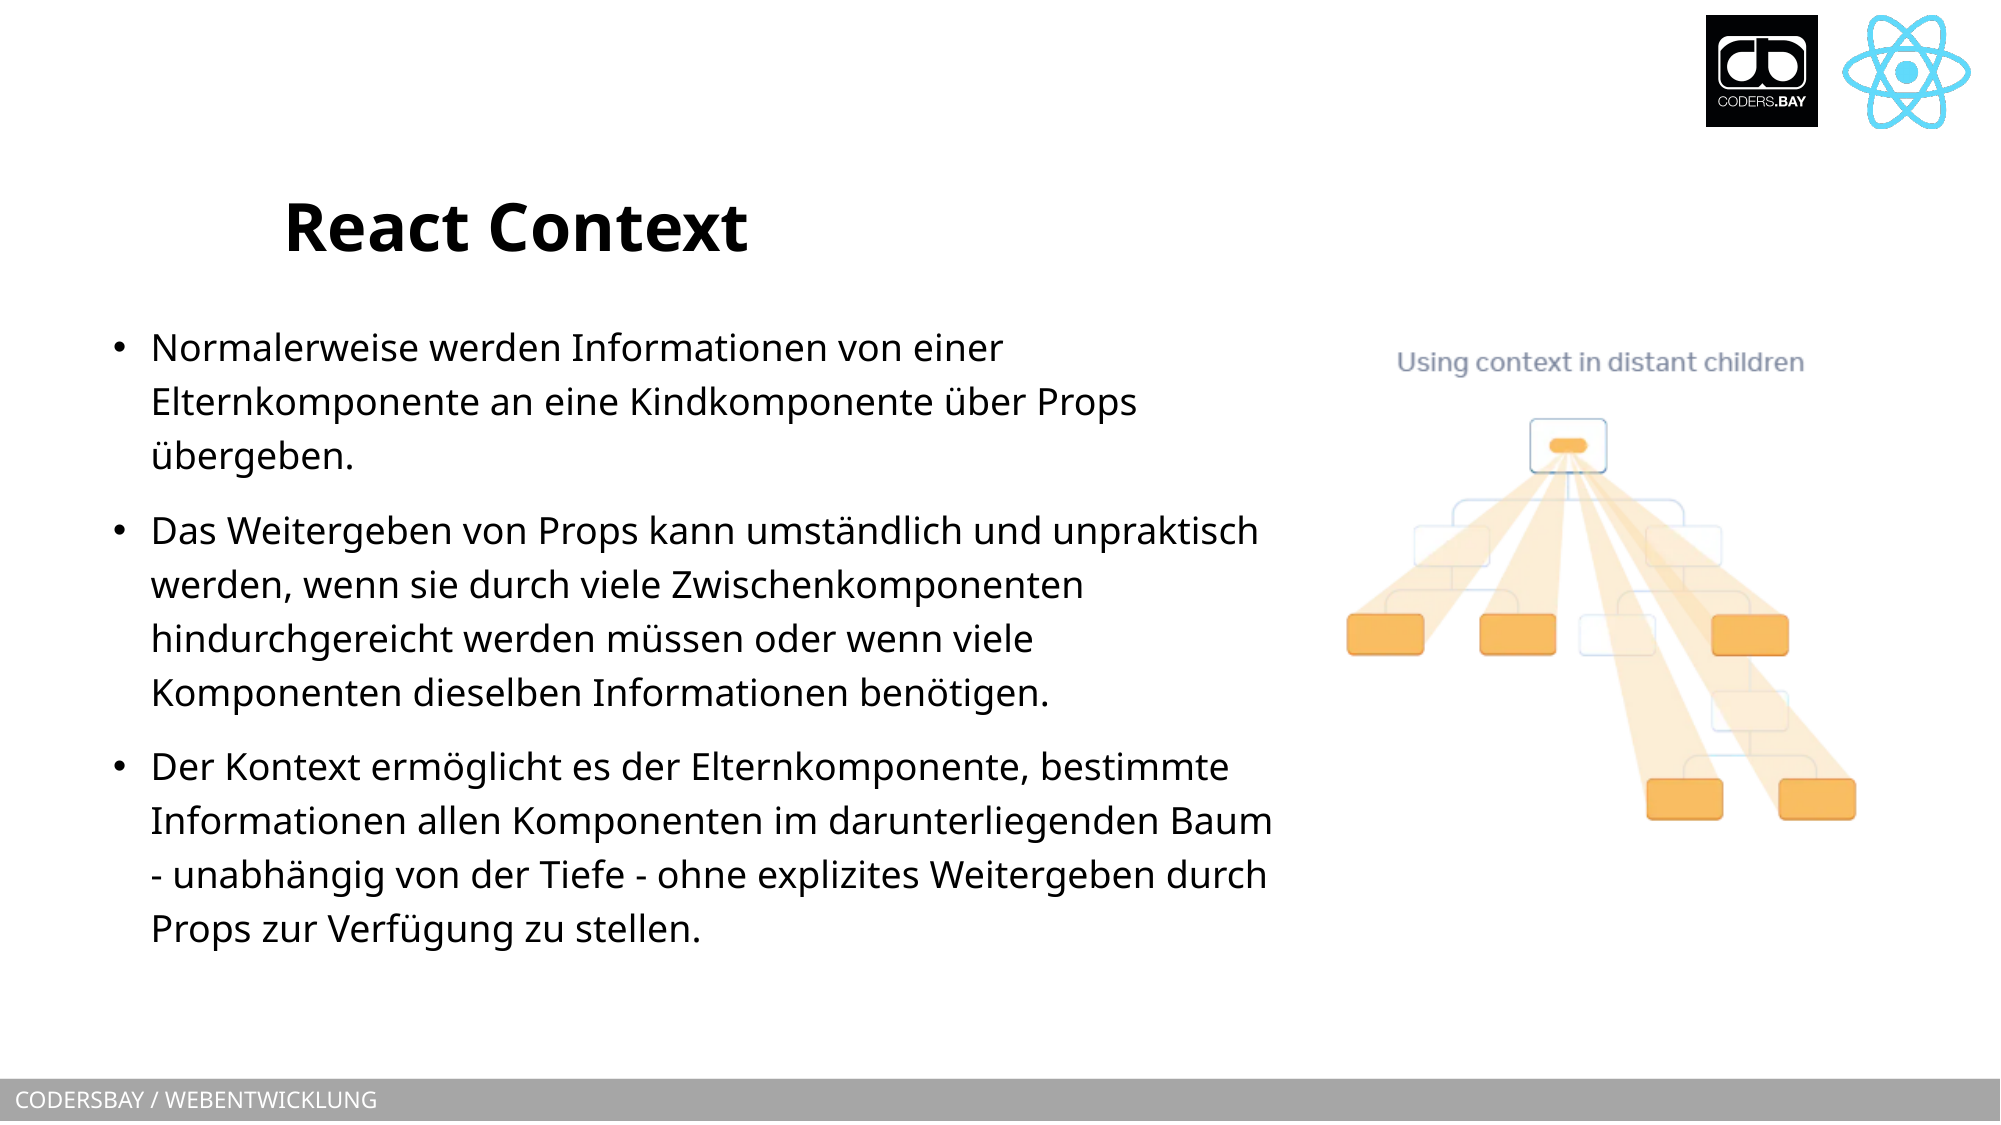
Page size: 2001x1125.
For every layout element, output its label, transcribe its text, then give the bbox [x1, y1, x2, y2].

picture [1706, 15, 1818, 127]
title React Context [268, 112, 1732, 338]
picture [1303, 337, 1902, 868]
list Normalerweise werden Informationen von einer Elternkomponente an eine Kindkomponente über Props übergeben. Das Weitergeben von Props kann umständlich und unpraktisch werden, wenn sie durch viele Zwischenkomponenten hindurchgereicht werden müssen oder wenn viele Komponenten dieselben Informationen benötigen. Der Kontext ermöglicht es der Elternkomponente, bestimmte Informationen allen Komponenten im darunterliegenden Baum - unabhängig von der Tiefe - ohne explizites Weitergeben durch Props zur Verfügung zu stellen. [98, 307, 1300, 1031]
picture [1841, 15, 1972, 129]
